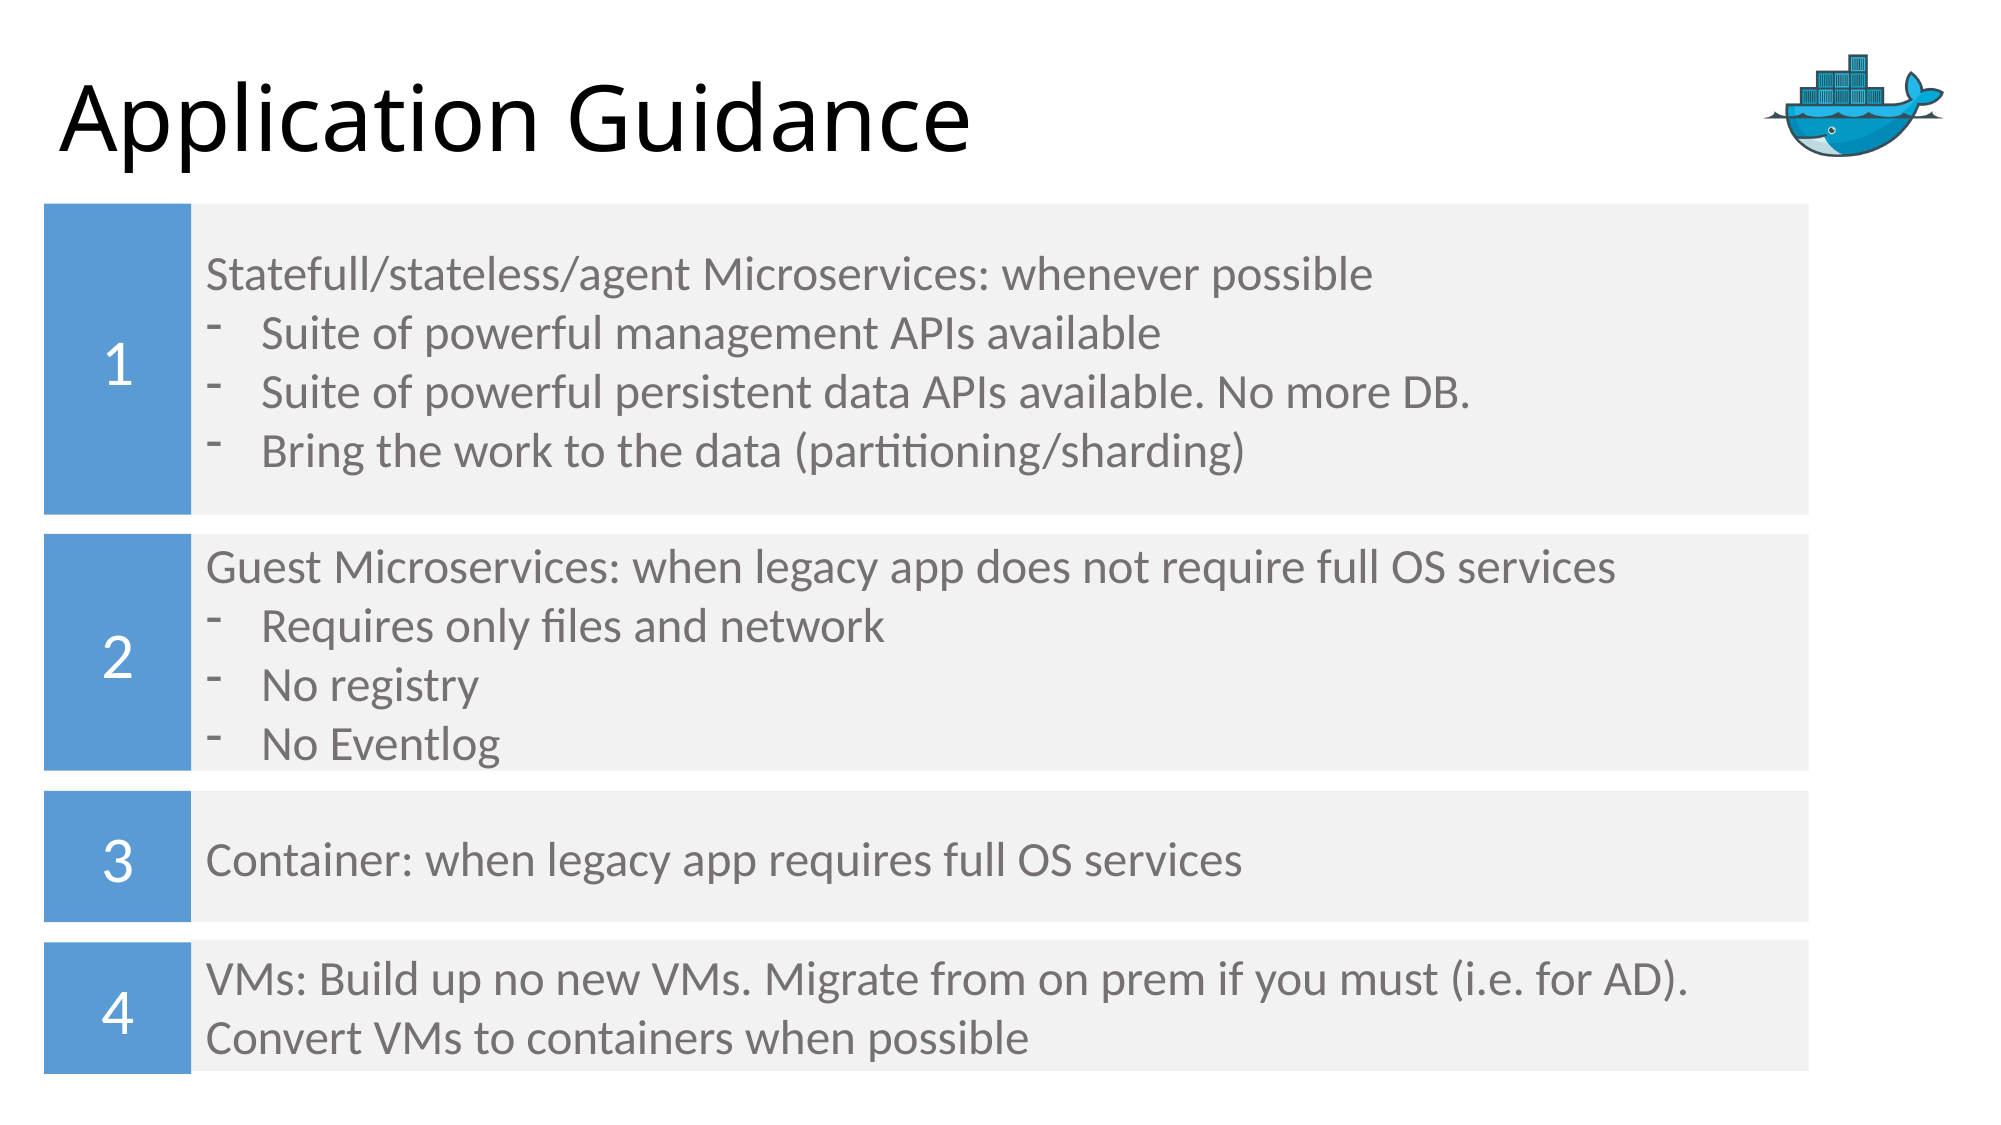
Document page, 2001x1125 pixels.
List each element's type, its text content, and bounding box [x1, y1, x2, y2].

text_box Statefull/stateless/agent Microservices: whenever possible Suite of powerful management APIs available Suite of powerful persistent data APIs available. No more DB. Bring the work to the data (partitioning/sharding) [192, 203, 1810, 516]
text_box Guest Microservices: when legacy app does not require full OS services Requires only files and network No registry No Eventlog [192, 533, 1810, 772]
text_box 2 [43, 533, 192, 772]
title Application Guidance [44, 47, 1479, 196]
text_box [0, 194, 192, 999]
text_box 3 [43, 790, 190, 923]
text_box Container: when legacy app requires full OS services [190, 790, 1810, 923]
text_box 4 [43, 941, 192, 1075]
picture [1763, 54, 1944, 158]
text_box VMs: Build up no new VMs. Migrate from on prem if you must (i.e. for AD). Convert VMs to containers when possible [190, 939, 1810, 1072]
text_box 1 [43, 203, 192, 516]
